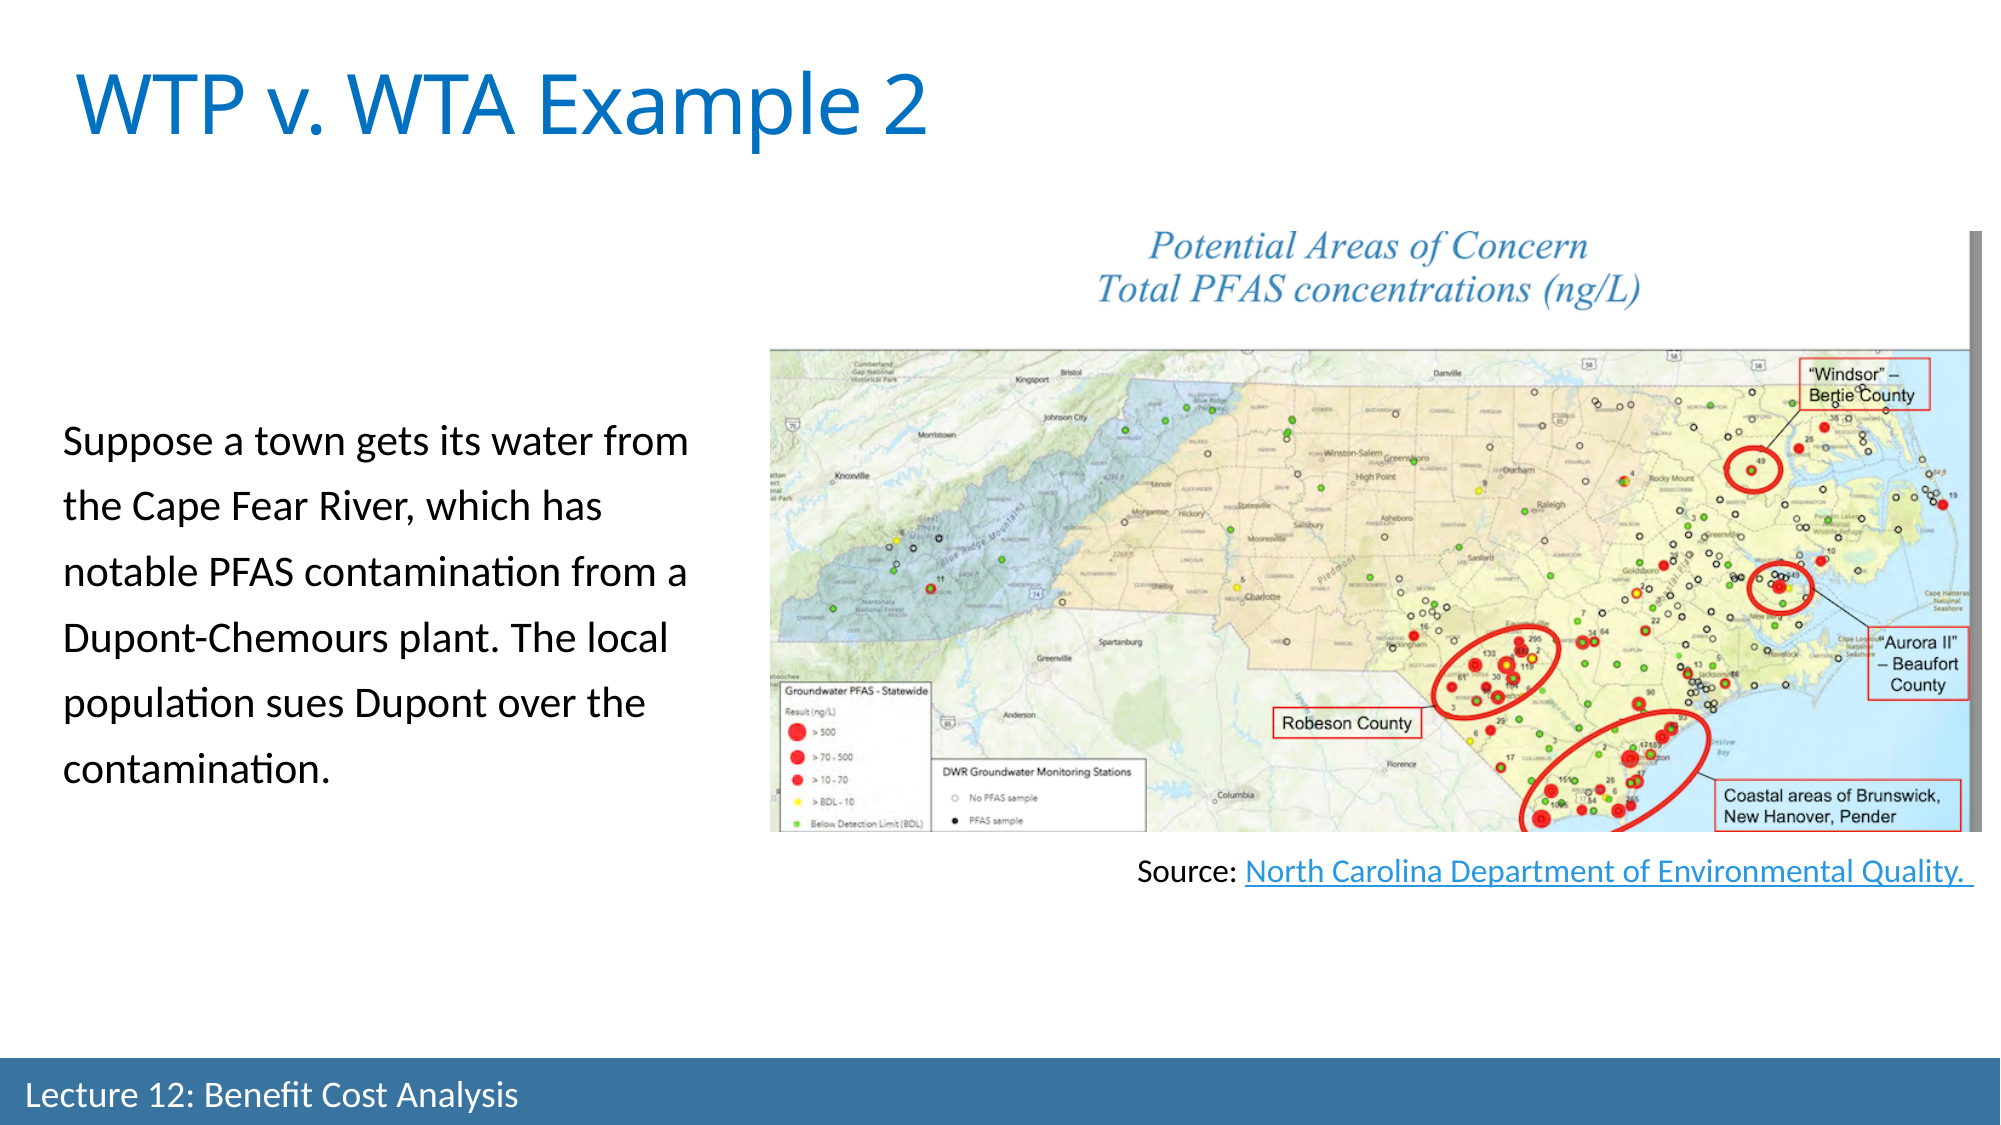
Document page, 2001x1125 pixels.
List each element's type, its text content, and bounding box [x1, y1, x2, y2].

picture [770, 231, 1982, 832]
text_box Source: North Carolina Department of Environmental Quality. [1122, 831, 2000, 897]
text_box WTP v. WTA Example 2 [60, 28, 1552, 160]
text_box Suppose a town gets its water from the Cape Fear River, which has notable PFAS contamination from a Dupont-Chemours plant. The local population sues Dupont over the contamination. [48, 391, 715, 800]
